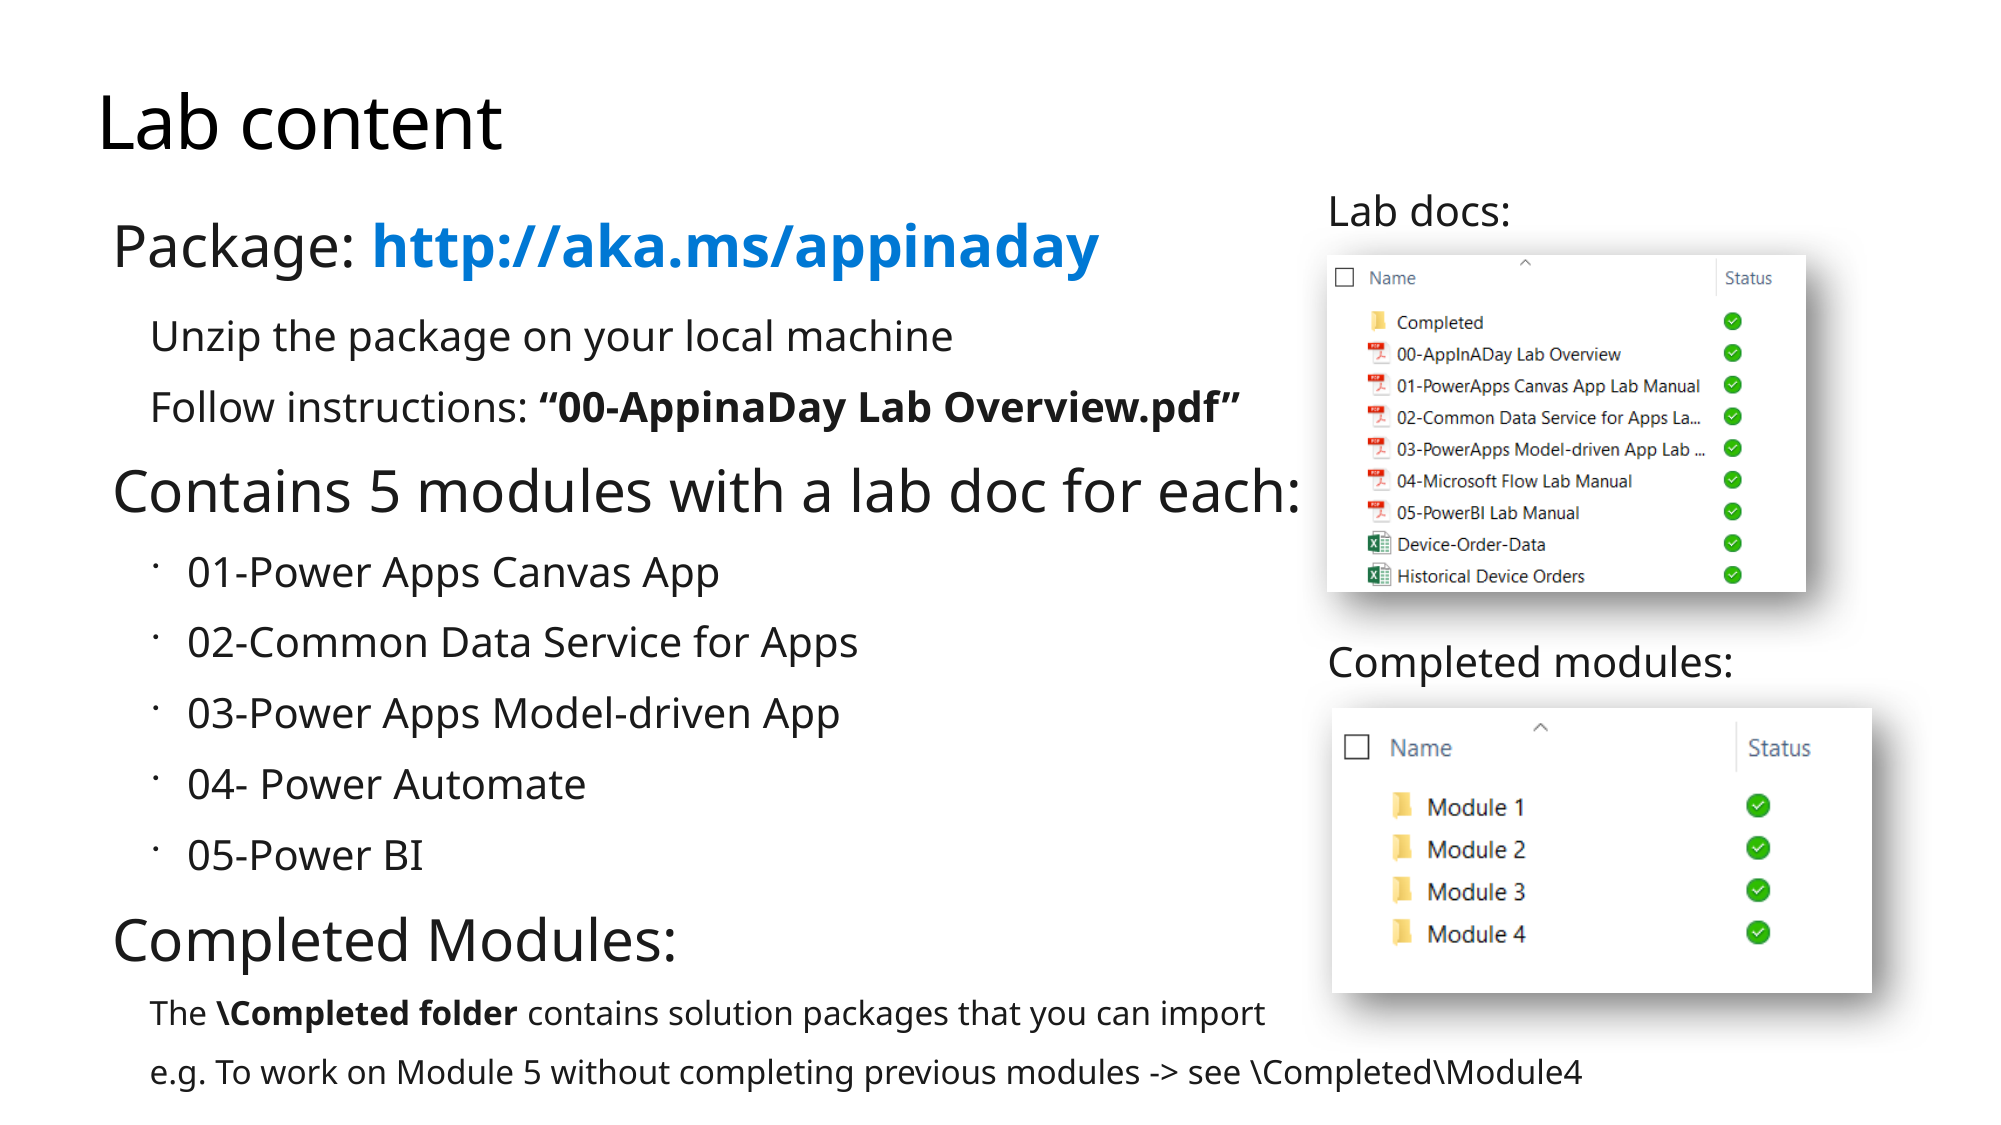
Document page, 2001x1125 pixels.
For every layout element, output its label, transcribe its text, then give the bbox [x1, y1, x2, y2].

picture [1326, 255, 1807, 592]
text_box Completed modules: [1327, 635, 1805, 686]
picture [1332, 708, 1872, 993]
title Lab content [96, 75, 1904, 166]
text_box Lab docs: [1327, 185, 1805, 236]
text_box Package: http://aka.ms/appinaday Unzip the package on your local machine Follow instructions: “00-AppinaDay Lab Overview.pdf” Contains 5 modules with a lab doc for each: 01-Power Apps Canvas App 02-Common Data Service for Apps 03-Power Apps Model-driven App 04- Power Automate 05-Power BI Completed Modules: The \Completed folder contains solution packages that you can import e.g. To work on Module 5 without completing previous modules -> see \Completed\Module4 [88, 194, 2000, 1125]
